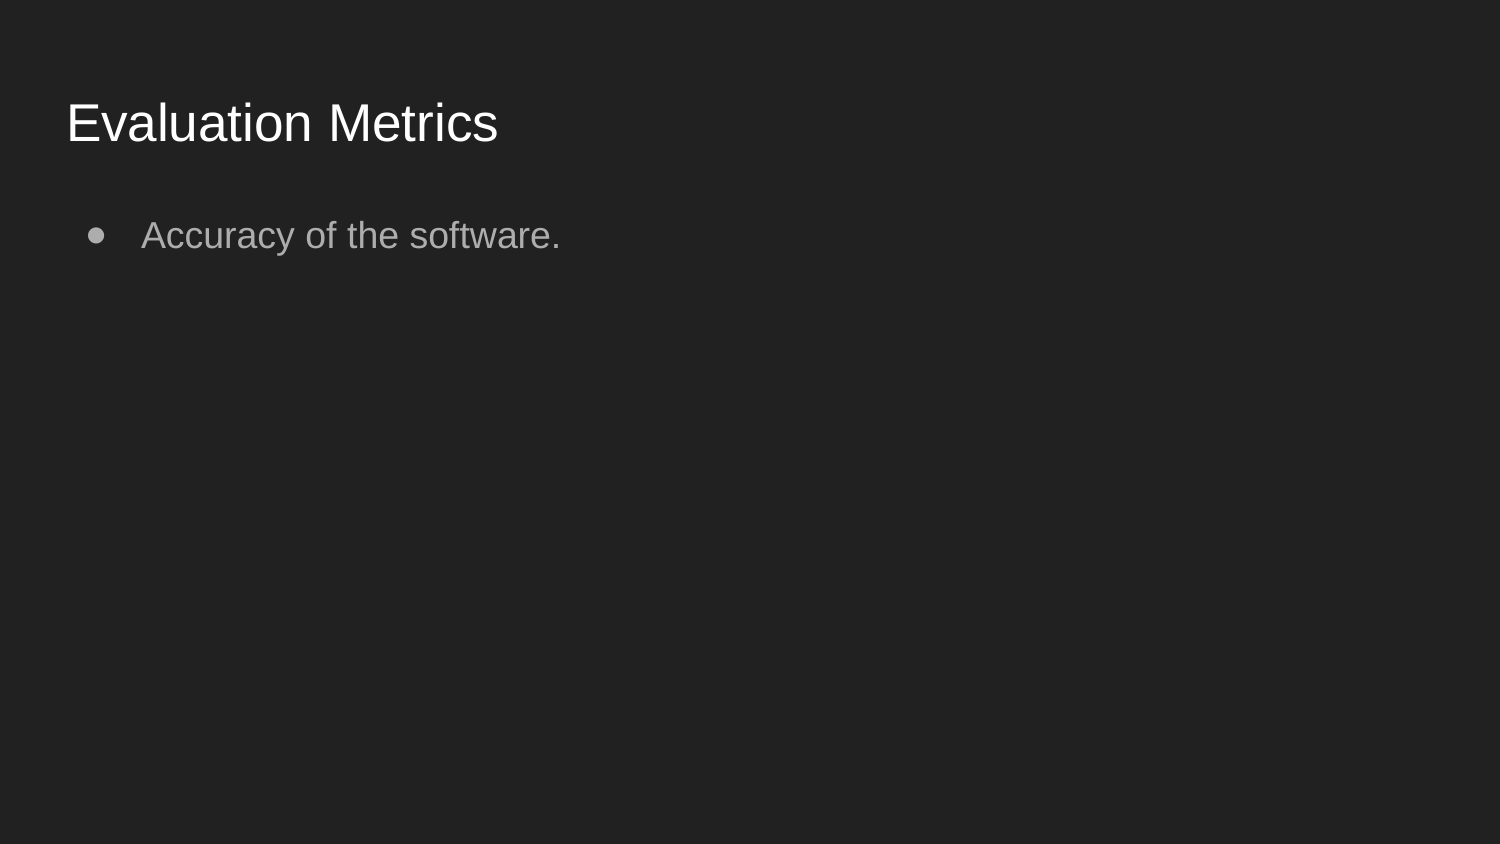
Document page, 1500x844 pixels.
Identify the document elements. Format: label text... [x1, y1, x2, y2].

list Accuracy of the software. [51, 189, 1449, 750]
title Evaluation Metrics [51, 72, 1449, 167]
